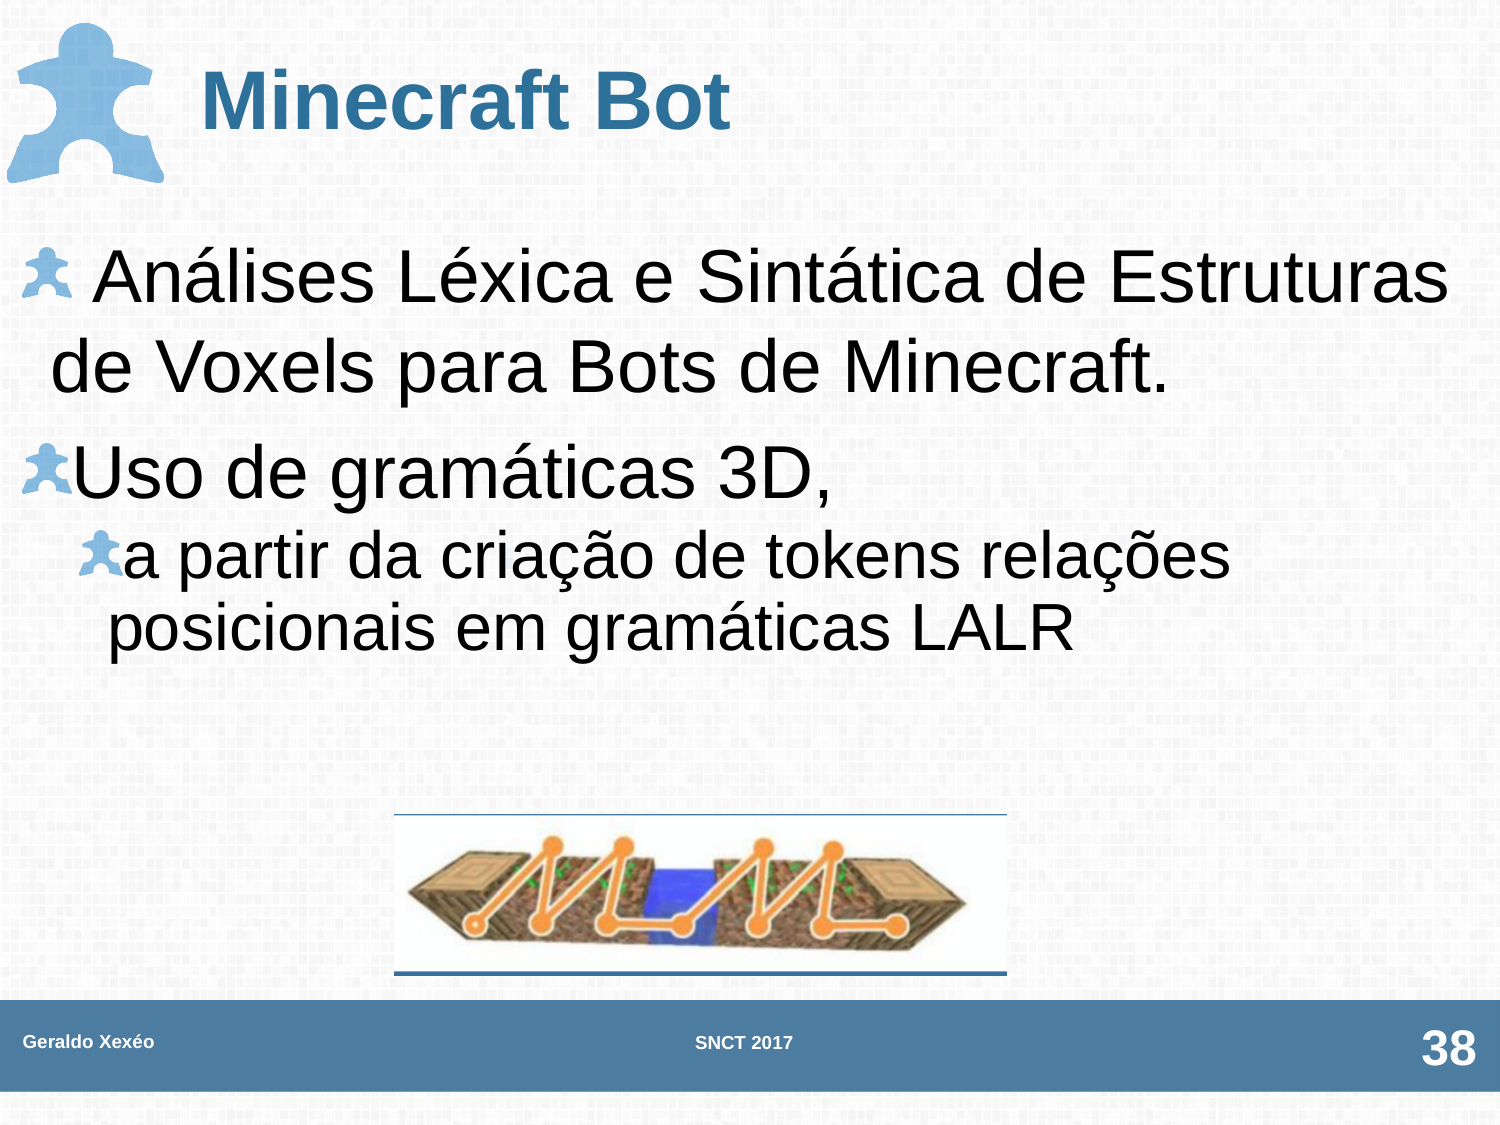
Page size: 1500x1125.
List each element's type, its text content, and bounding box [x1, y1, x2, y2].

slide_number 38 [1297, 1021, 1492, 1069]
footer SNCT 2017 [526, 1018, 962, 1066]
list Análises Léxica e Sintática de Estruturas de Voxels para Bots de Minecraft. Uso de gramáticas 3D, a partir da criação de tokens relações posicionais em gramáticas LALR [7, 220, 1481, 976]
picture [0, 0, 1500, 1125]
title Minecraft Bot [185, 11, 1481, 195]
slide_number Geraldo Xexéo [7, 1017, 203, 1066]
